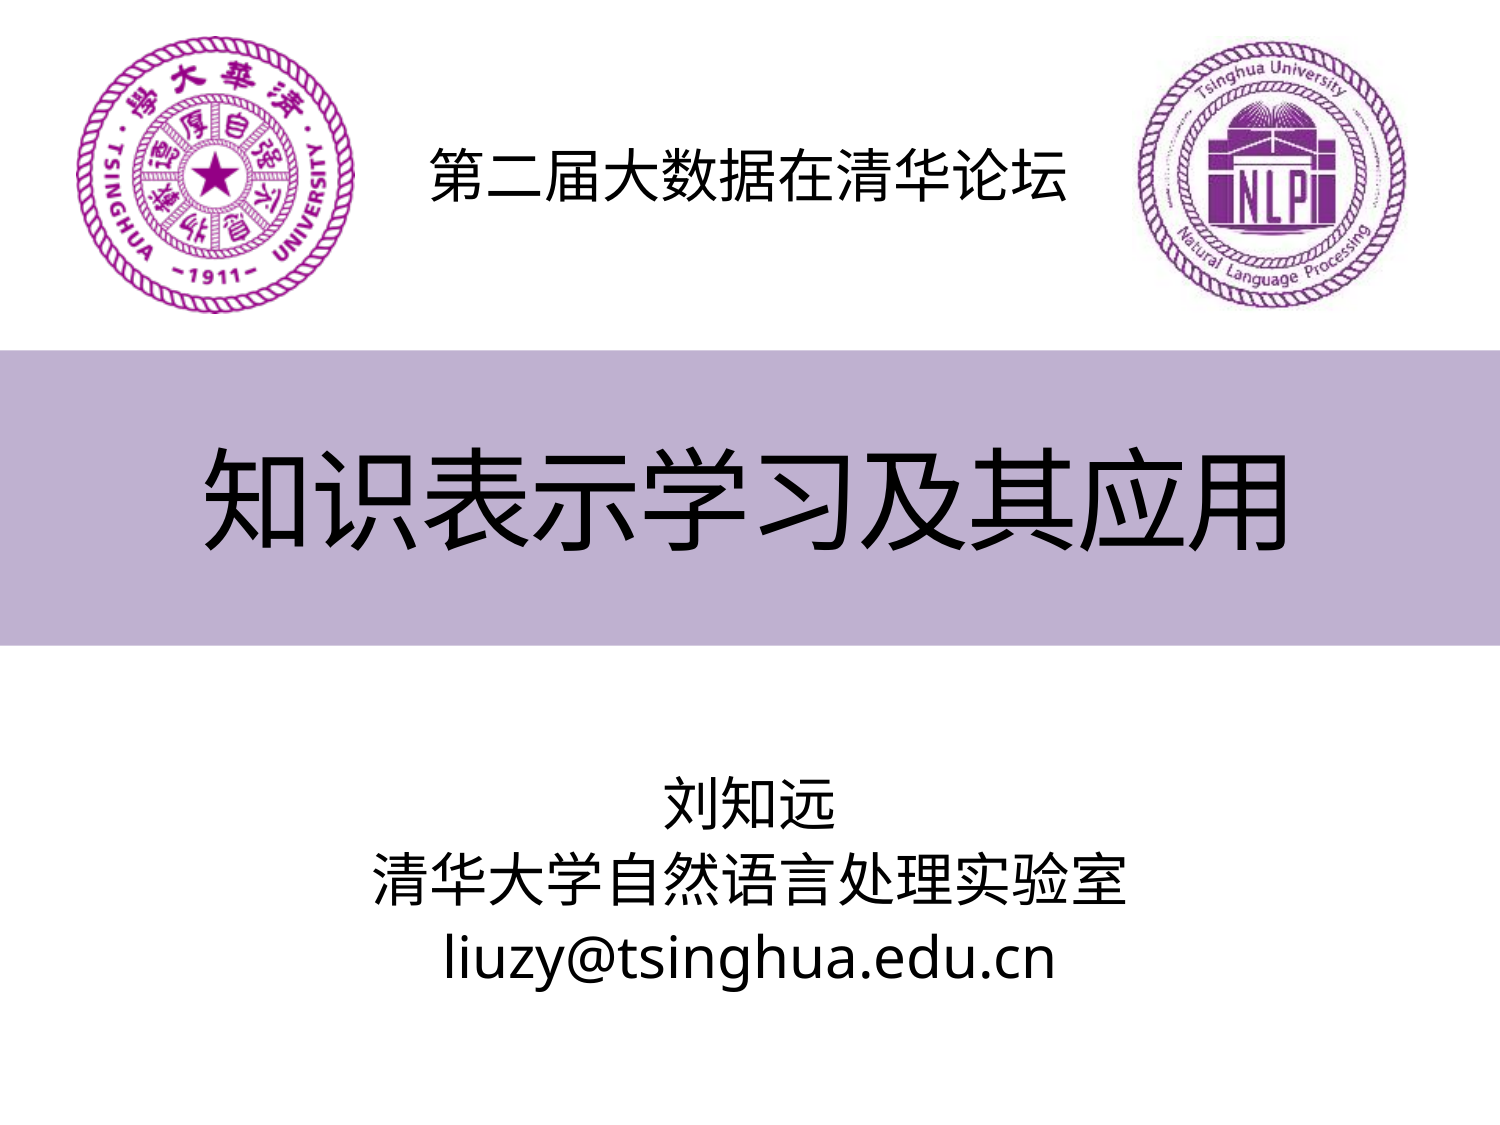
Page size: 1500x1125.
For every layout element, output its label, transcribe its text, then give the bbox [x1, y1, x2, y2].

picture [76, 35, 355, 314]
text_box 刘知远 清华大学自然语言处理实验室 liuzy@tsinghua.edu.cn [356, 752, 1144, 998]
title 知识表示学习及其应用 [0, 350, 1500, 646]
picture [1132, 35, 1411, 314]
text_box 第二届大数据在清华论坛 [412, 131, 1084, 217]
